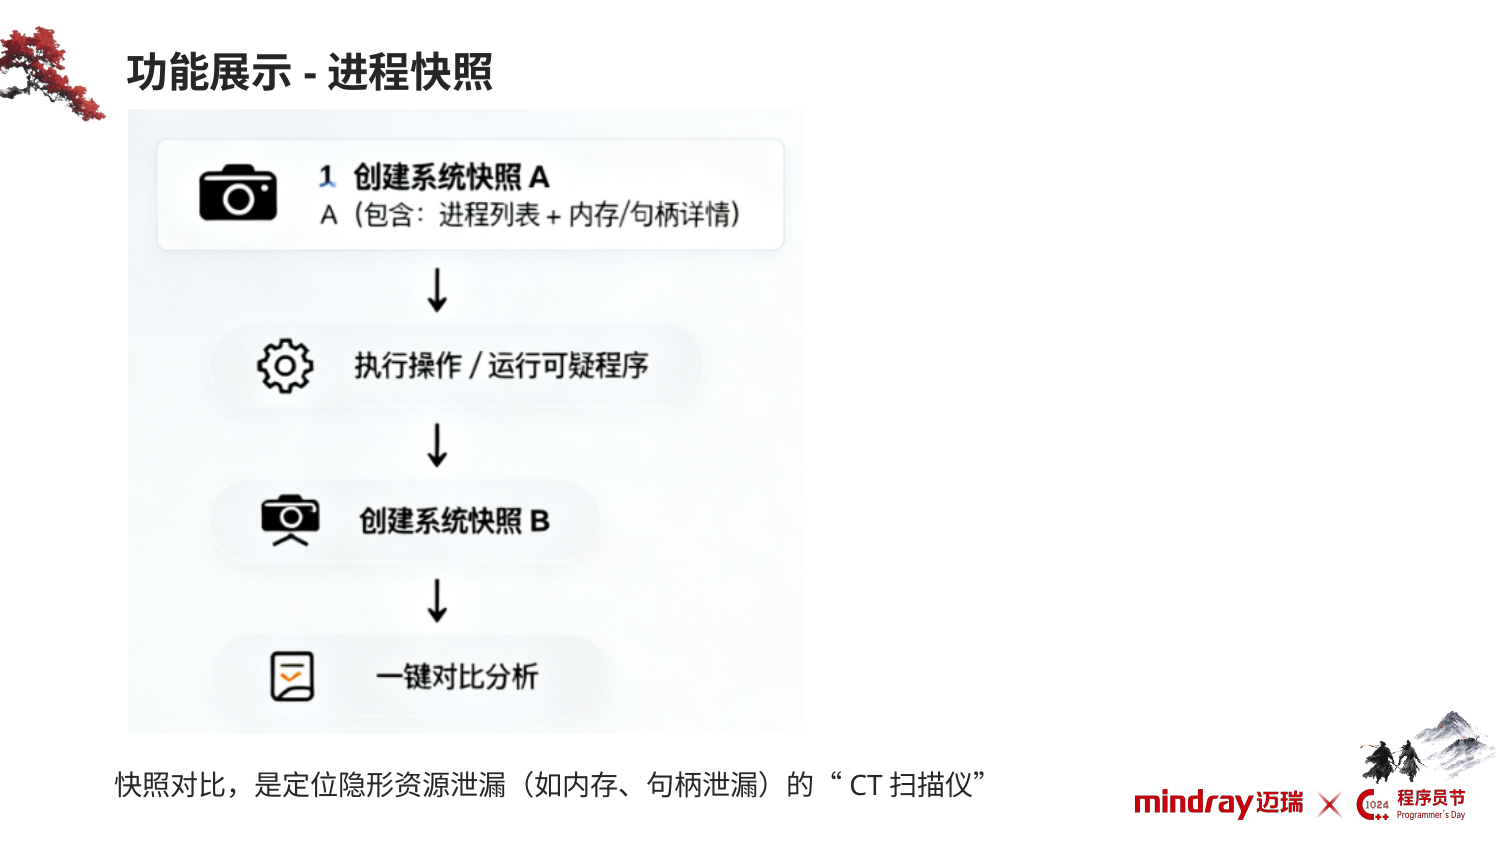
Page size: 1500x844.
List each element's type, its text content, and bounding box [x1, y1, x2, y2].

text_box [1360, 709, 1500, 784]
text_box 快照对比，是定位隐形资源泄漏（如内存、句柄泄漏）的“CT扫描仪” [99, 759, 1028, 809]
text_box 功能展示-进程快照 [119, 38, 627, 103]
picture [1135, 789, 1465, 820]
picture [0, 10, 129, 132]
picture [128, 109, 804, 734]
